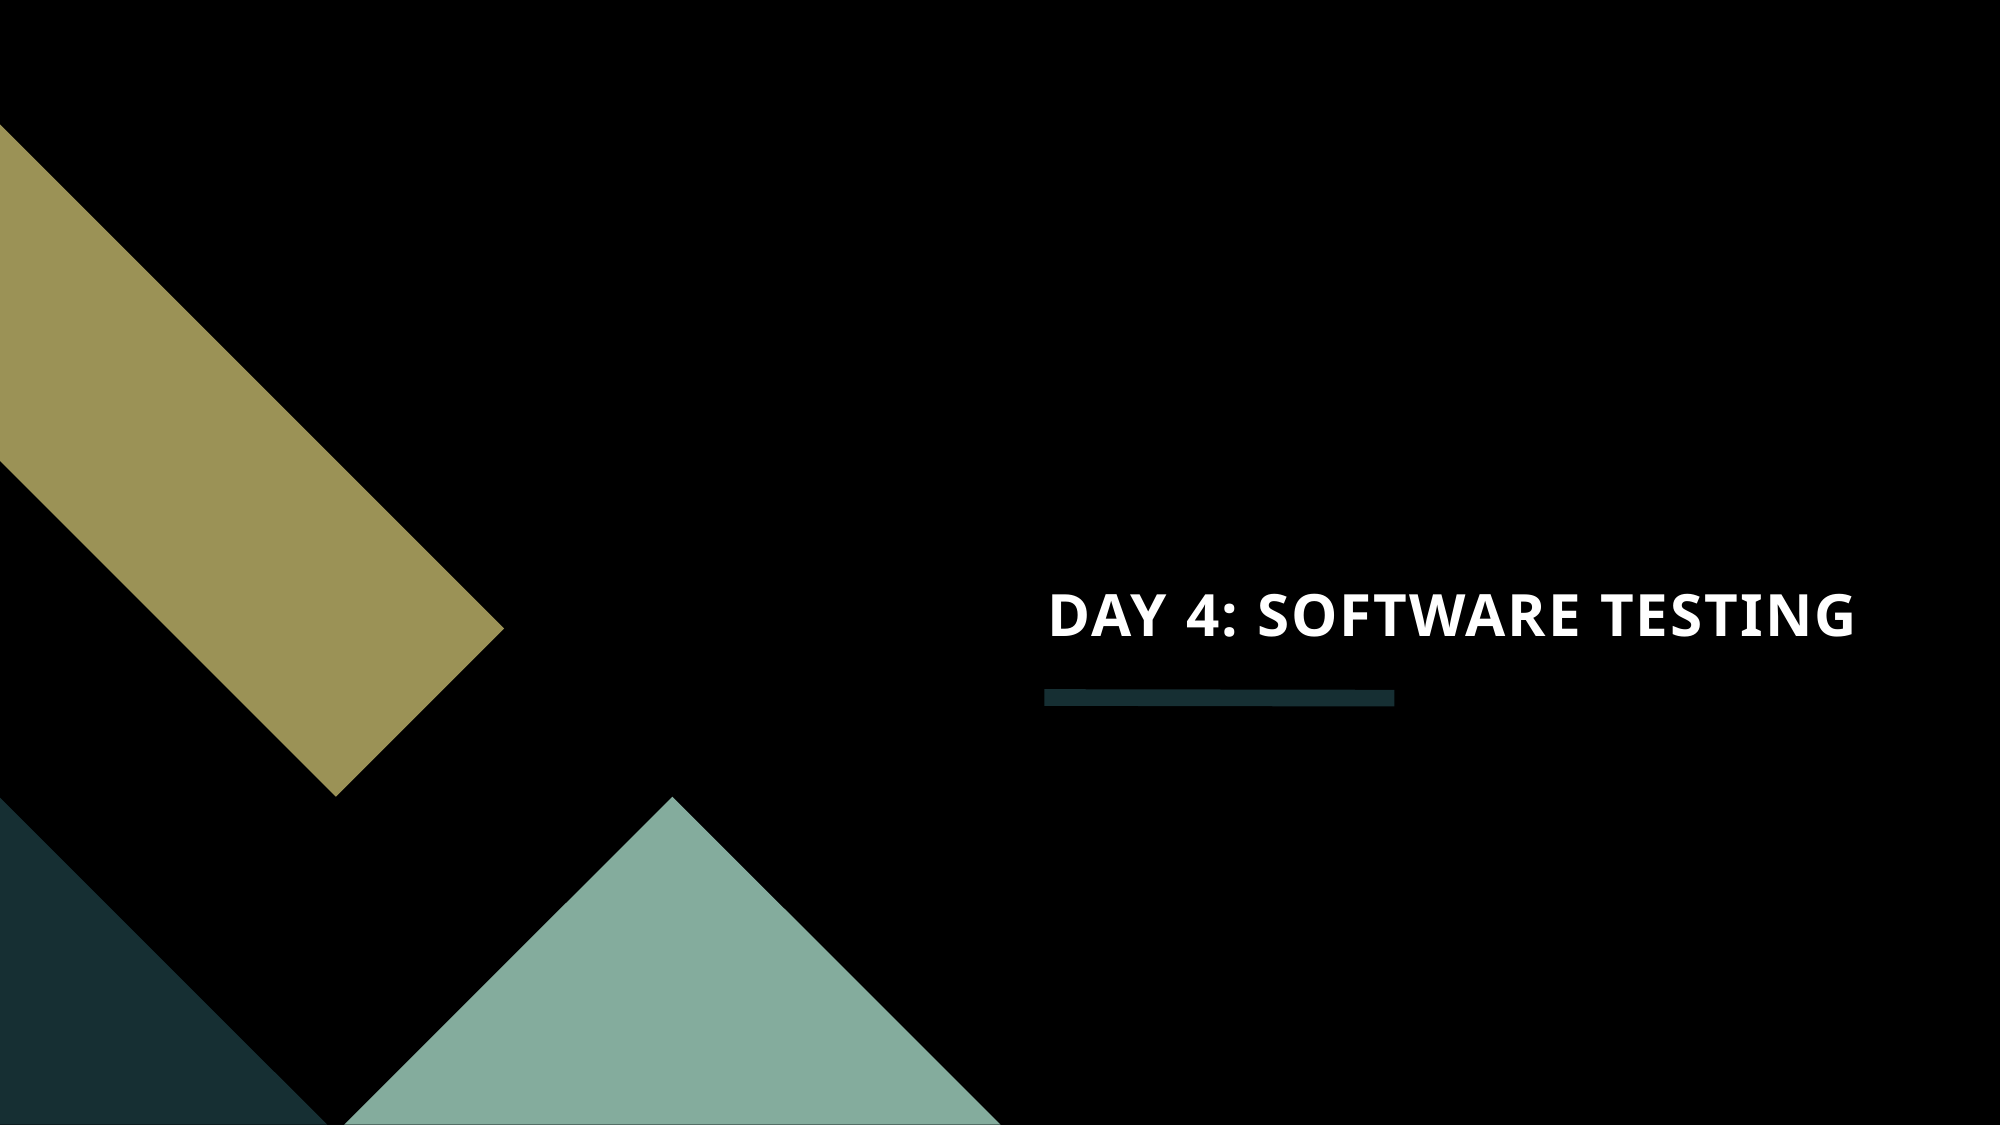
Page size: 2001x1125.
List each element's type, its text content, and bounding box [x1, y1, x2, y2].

title DAY 4: SOFTWARE TESTING [1047, 400, 2000, 649]
